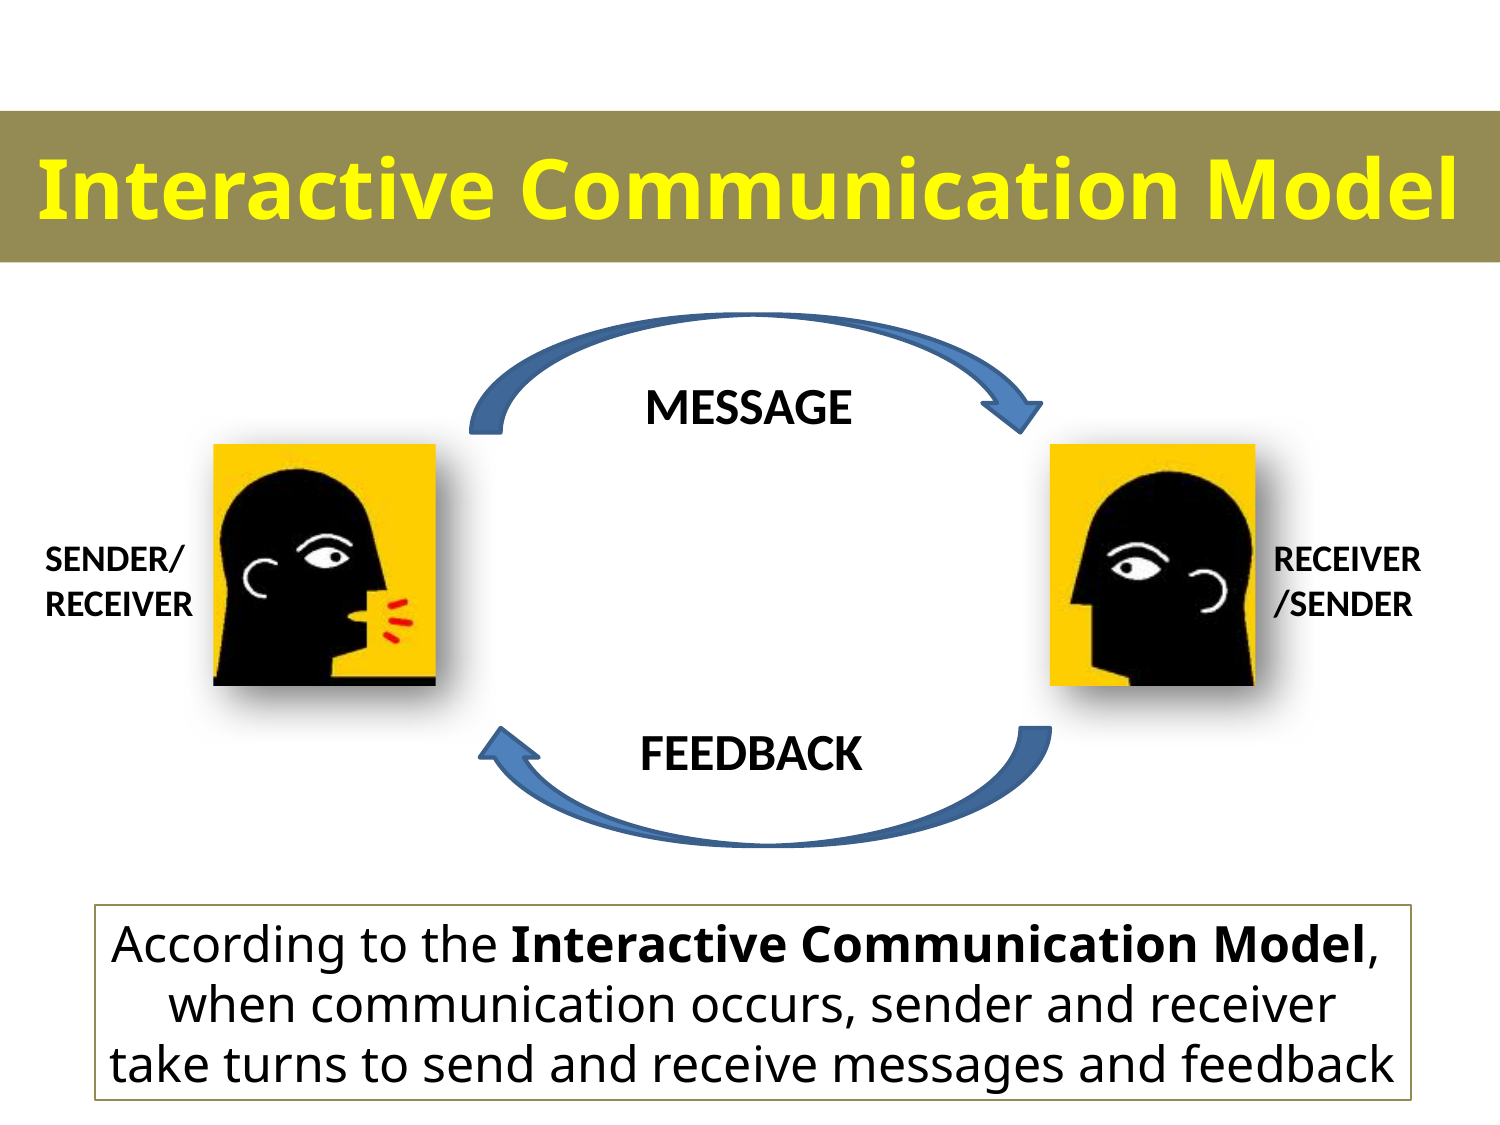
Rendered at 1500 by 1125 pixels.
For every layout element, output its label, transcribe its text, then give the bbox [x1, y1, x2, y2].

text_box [212, 314, 1256, 847]
text_box According to the Interactive Communication Model, when communication occurs, sender and receiver take turns to send and receive messages and feedback [94, 905, 1411, 1100]
text_box Interactive Communication Model [0, 110, 1500, 263]
text_box RECEIVER /SENDER [1260, 527, 1437, 632]
text_box SENDER/ RECEIVER [30, 527, 207, 632]
